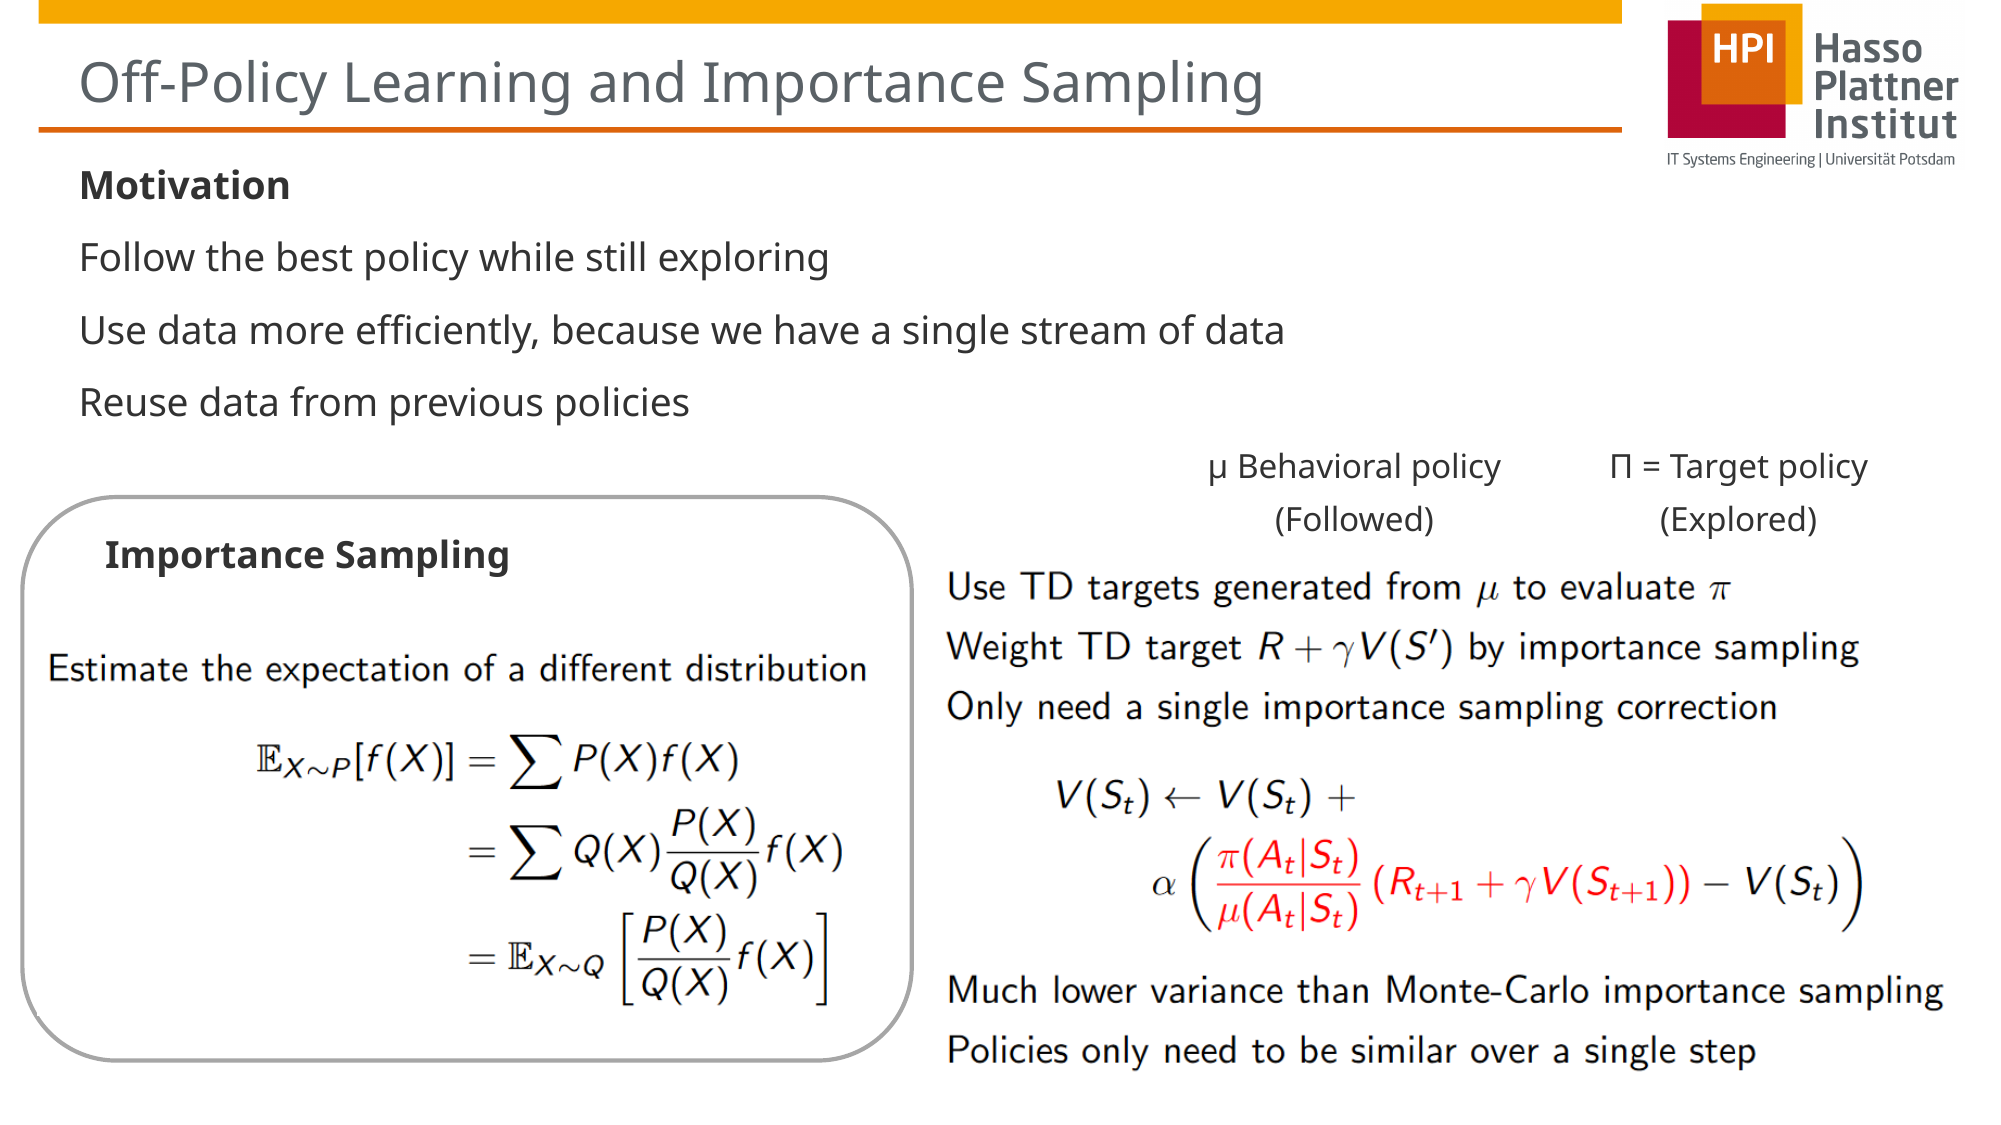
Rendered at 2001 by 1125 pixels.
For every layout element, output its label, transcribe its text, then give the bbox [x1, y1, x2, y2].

list Motivation Follow the best policy while still exploring Use data more efficiently, because we have a single stream of data Reuse data from previous policies [78, 151, 1961, 498]
picture [936, 554, 1950, 1104]
text_box Π = Target policy (Explored) [1556, 445, 1922, 545]
picture [36, 641, 878, 1017]
text_box Importance Sampling [90, 524, 526, 584]
text_box [20, 498, 914, 1063]
title Off-Policy Learning and Importance Sampling [78, 23, 1583, 115]
picture [1664, 0, 1965, 170]
text_box μ Behavioral policy (Followed) [1192, 445, 1518, 552]
